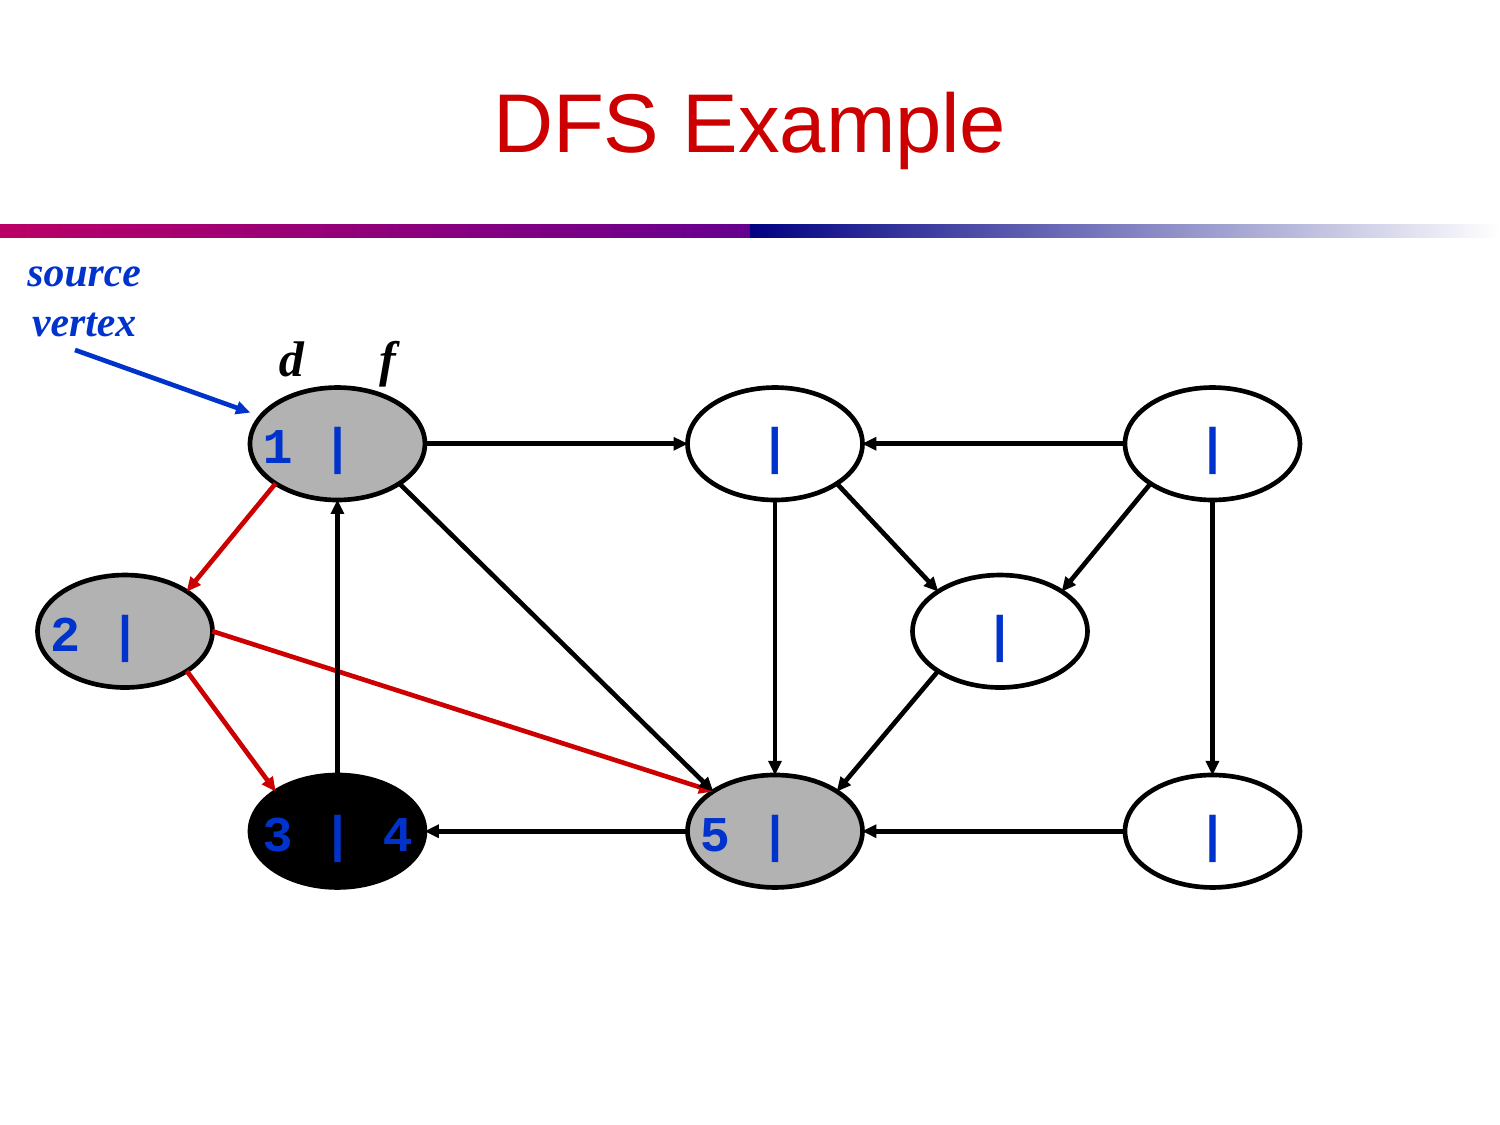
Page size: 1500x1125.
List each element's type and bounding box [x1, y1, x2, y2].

text_box [186, 387, 939, 888]
text_box [836, 485, 1151, 688]
text_box [249, 299, 425, 501]
text_box [12, 237, 250, 415]
text_box [1125, 387, 1300, 500]
text_box [37, 485, 276, 688]
text_box [1125, 774, 1300, 888]
title [75, 37, 1425, 200]
